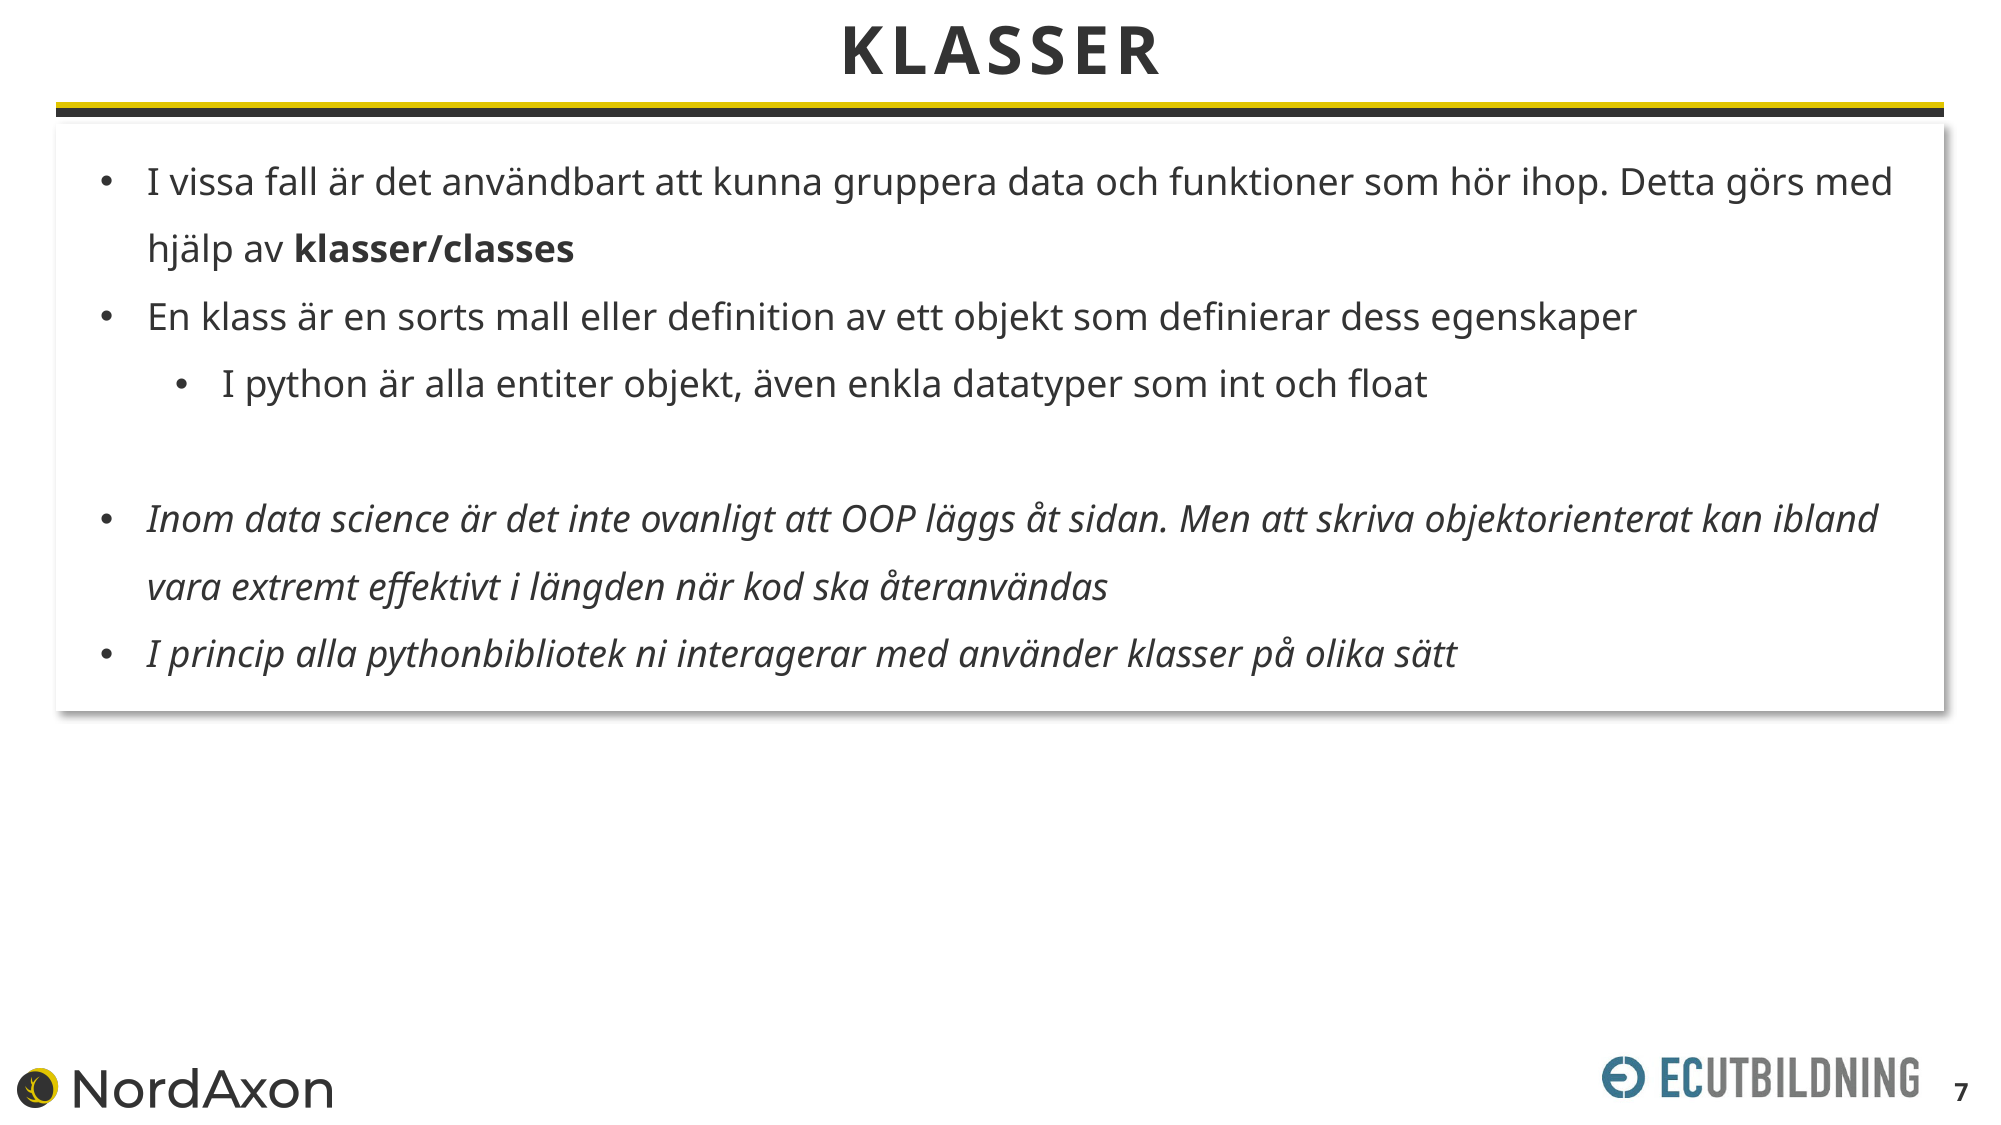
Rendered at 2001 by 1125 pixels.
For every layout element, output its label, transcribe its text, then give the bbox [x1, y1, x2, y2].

slide_number 7 [1922, 1063, 2000, 1123]
text_box I vissa fall är det användbart att kunna gruppera data och funktioner som hör ihop. Detta görs med hjälp av klasser/classes En klass är en sorts mall eller definition av ett objekt som definierar dess egenskaper I python är alla entiter objekt, även enkla datatyper som int och float Inom data science är det inte ovanligt att OOP läggs åt sidan. Men att skriva objektorienterat kan ibland vara extremt effektivt i längden när kod ska återanvändas I princip alla pythonbibliotek ni interagerar med använder klasser på olika sätt [55, 123, 1944, 711]
picture [17, 1068, 332, 1108]
picture [1594, 1042, 1932, 1108]
list KLASSER [0, 0, 2000, 107]
